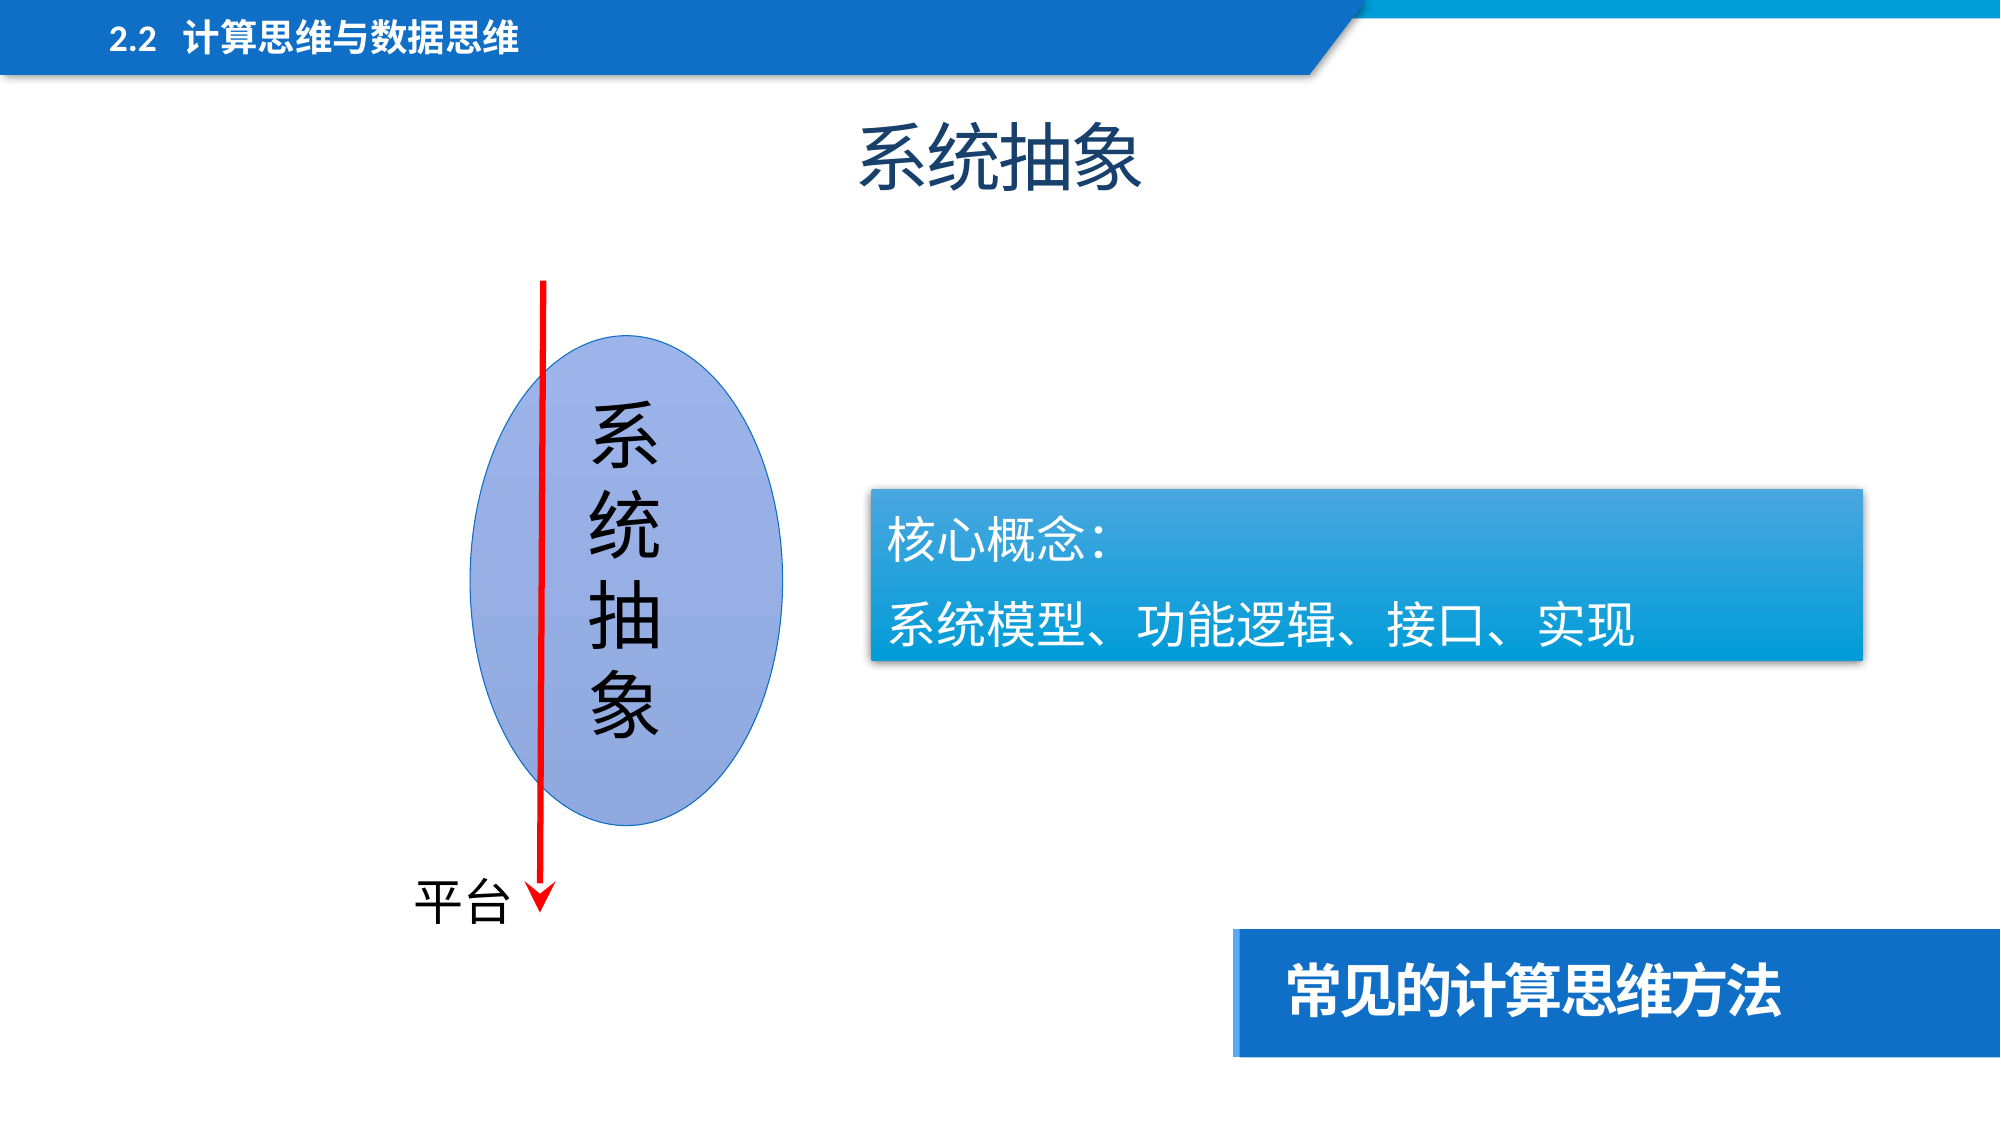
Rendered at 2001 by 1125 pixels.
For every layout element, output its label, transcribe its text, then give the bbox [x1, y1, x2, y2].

text_box 系统抽象 [564, 380, 687, 756]
text_box 系统抽象 [324, 113, 1675, 207]
list 常见的计算思维方法 [1239, 929, 2000, 1058]
text_box 核心概念： 系统模型、功能逻辑、接口、实现 [871, 489, 1863, 661]
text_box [399, 280, 546, 939]
list 2.2 计算思维与数据思维 [93, 11, 1138, 68]
text_box [546, 335, 784, 827]
